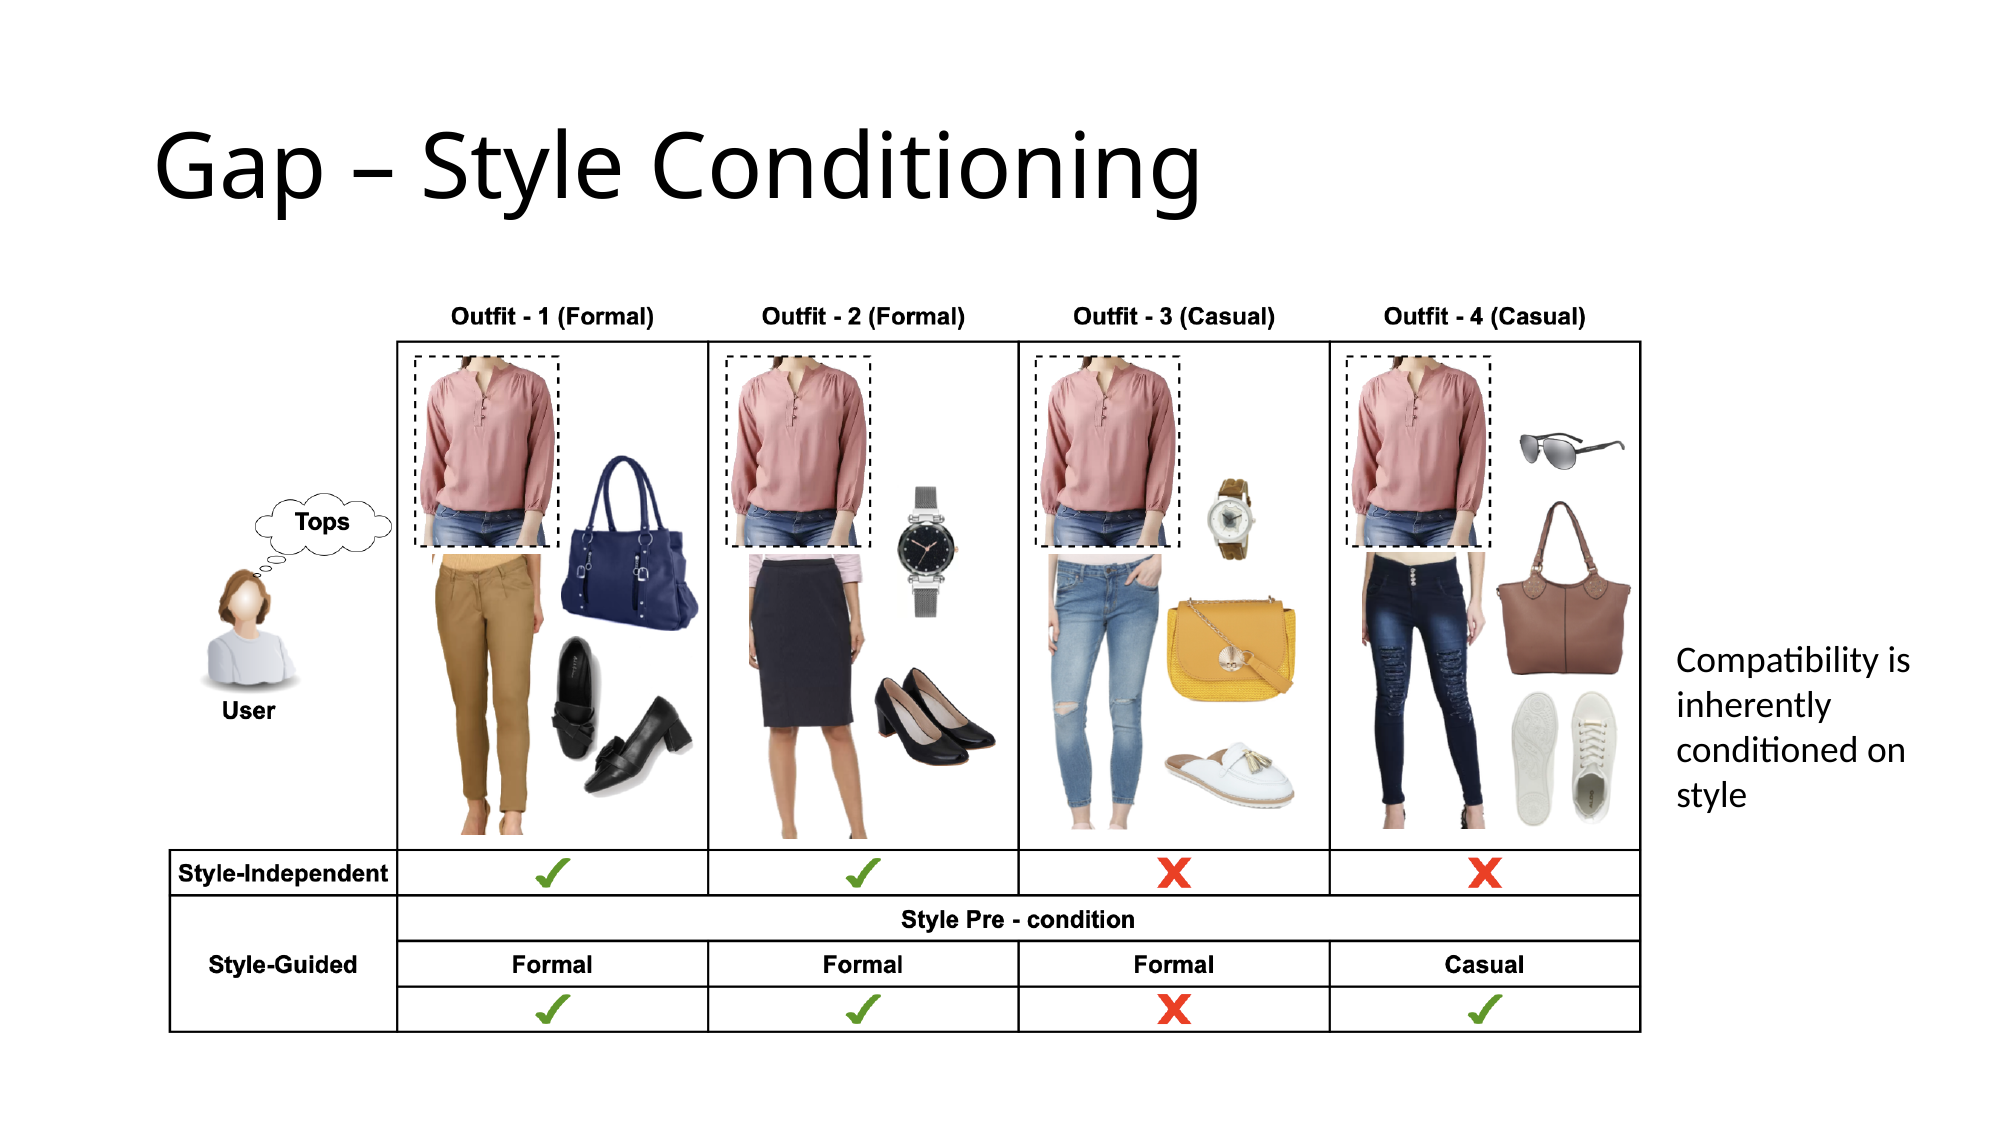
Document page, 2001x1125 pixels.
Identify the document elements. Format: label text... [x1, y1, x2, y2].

title Gap – Style Conditioning [137, 59, 1863, 278]
picture [137, 296, 1662, 1045]
text_box Compatibility is inherently conditioned on style [1662, 627, 2000, 823]
